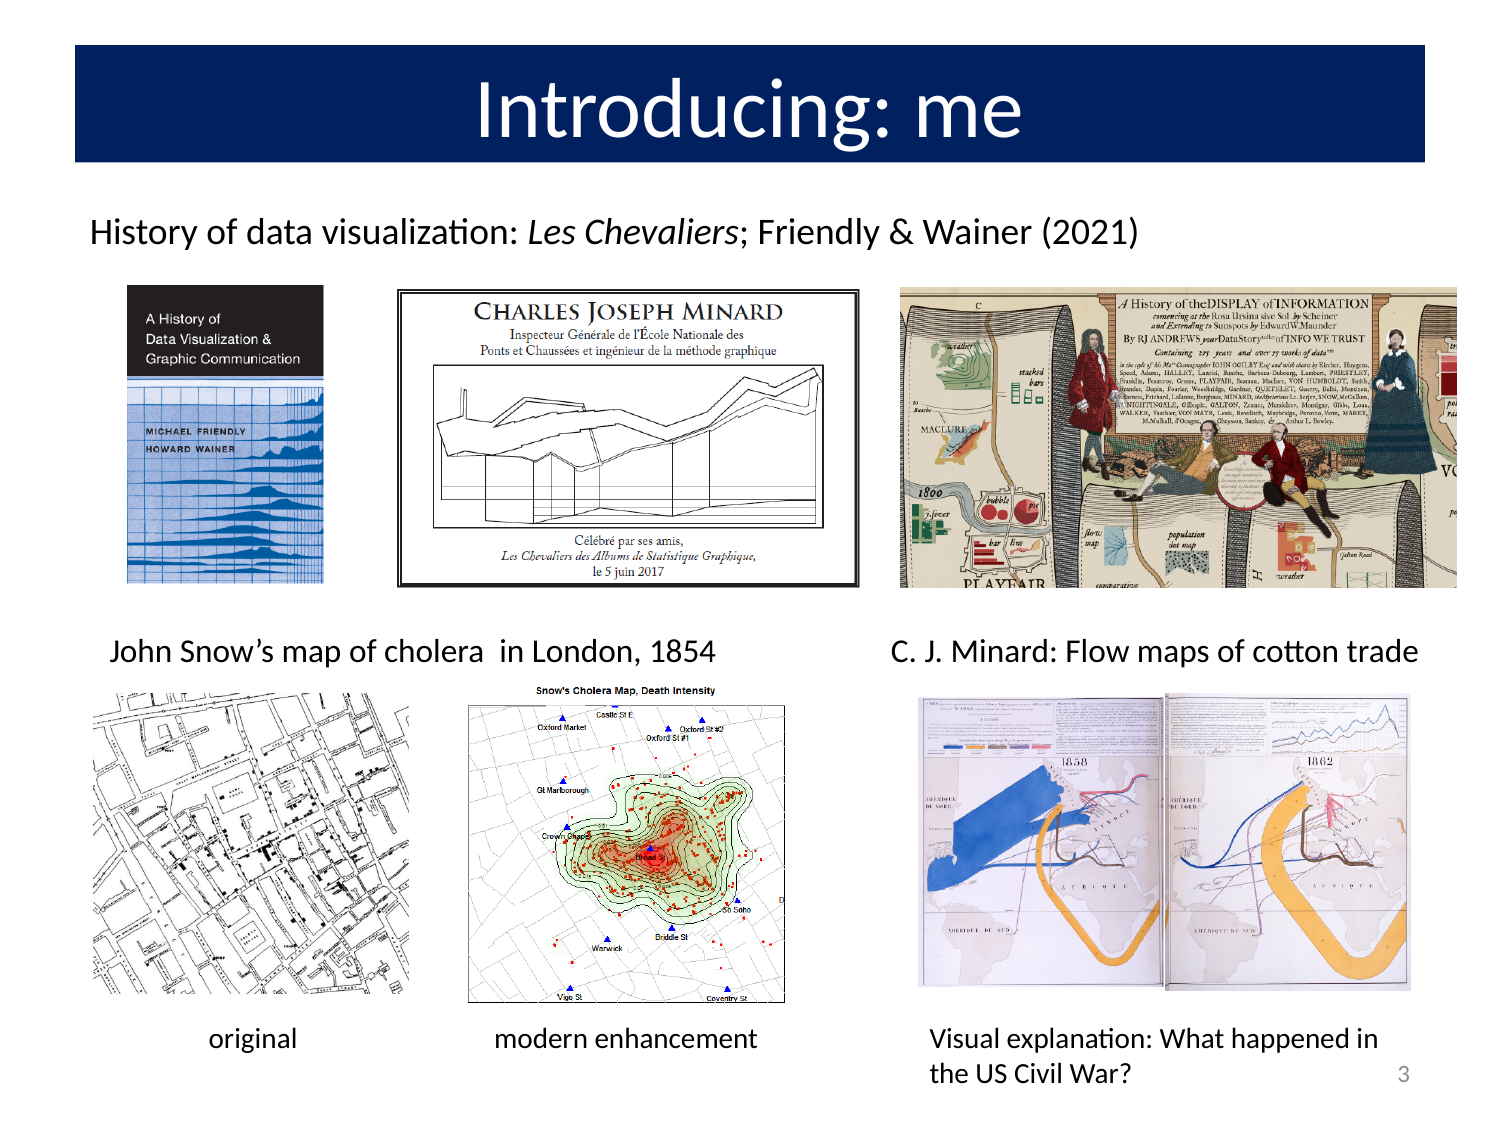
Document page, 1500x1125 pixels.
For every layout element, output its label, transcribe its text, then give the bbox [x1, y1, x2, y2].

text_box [875, 621, 1458, 1099]
picture [899, 287, 1458, 588]
title Introducing: me [75, 45, 1425, 163]
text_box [92, 621, 796, 1064]
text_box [457, 674, 796, 1064]
picture [124, 283, 324, 584]
text_box History of data visualization: Les Chevaliers; Friendly & Wainer (2021) [74, 199, 1457, 260]
picture [395, 287, 860, 588]
